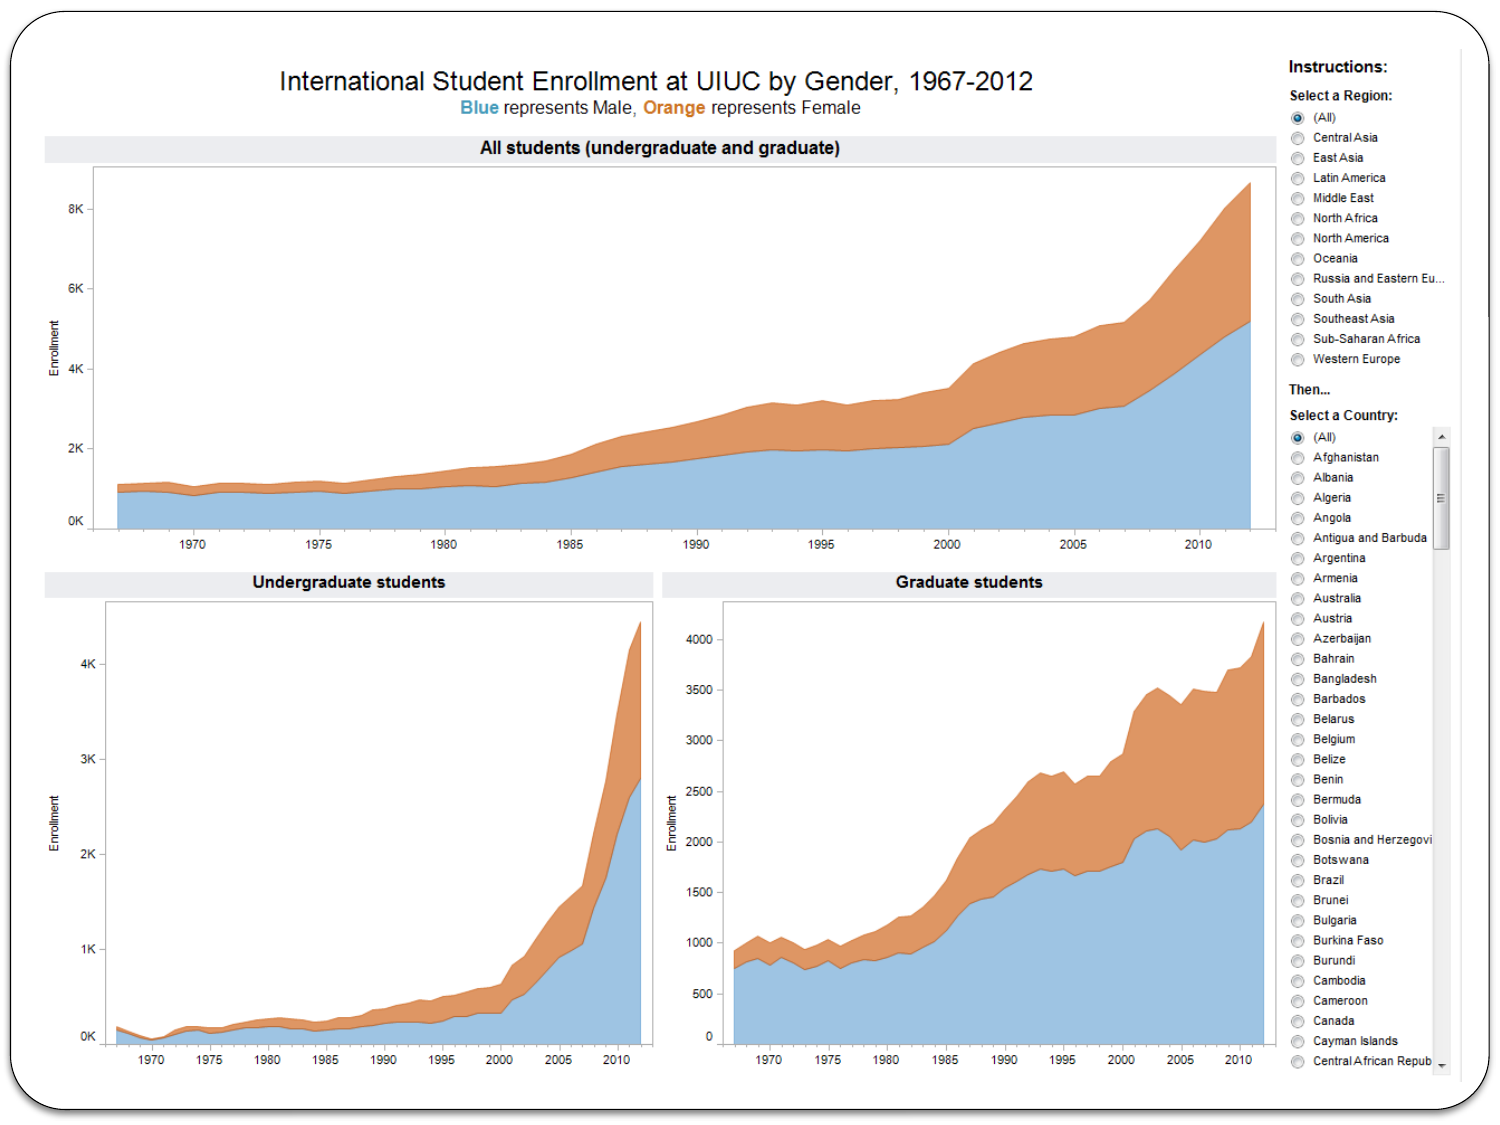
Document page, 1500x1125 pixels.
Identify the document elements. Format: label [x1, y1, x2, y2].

picture [37, 49, 1463, 1082]
